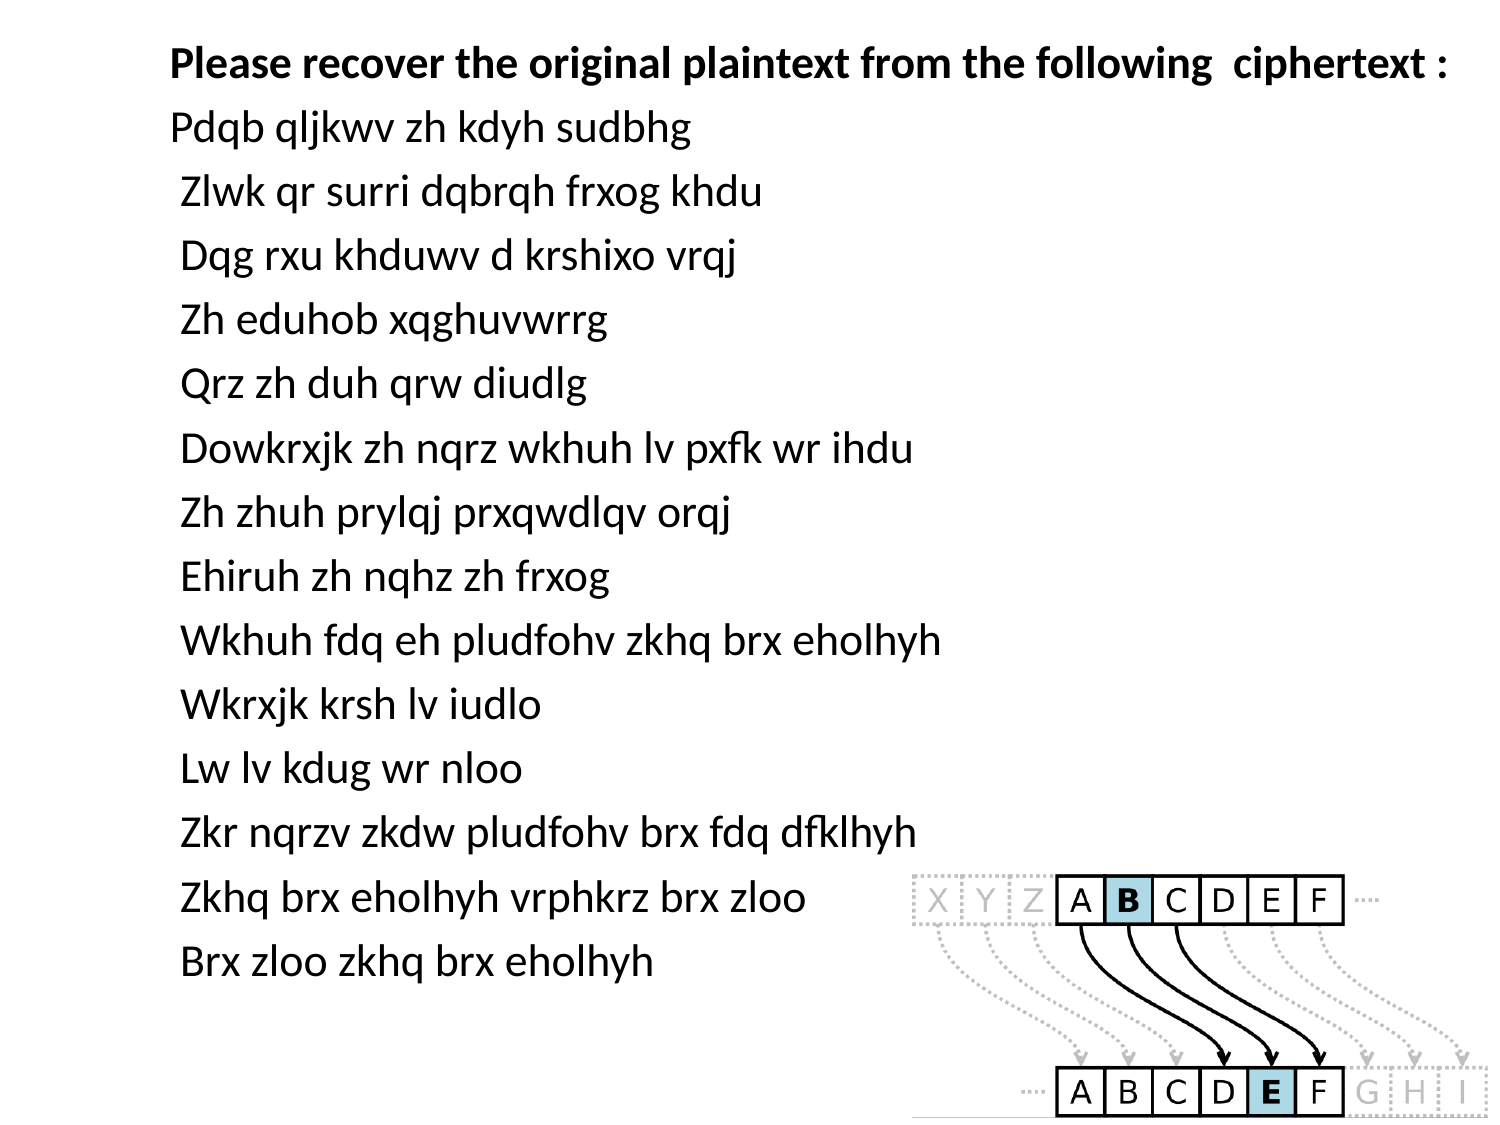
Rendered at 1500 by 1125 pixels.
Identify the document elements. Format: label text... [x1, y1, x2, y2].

list Please recover the original plaintext from the following ciphertext : Pdqb qljkwv zh kdyh sudbhg Zlwk qr surri dqbrqh frxog khdu Dqg rxu khduwv d krshixo vrqj Zh eduhob xqghuvwrrg Qrz zh duh qrw diudlg Dowkrxjk zh nqrz wkhuh lv pxfk wr ihdu Zh zhuh prylqj prxqwdlqv orqj Ehiruh zh nqhz zh frxog Wkhuh fdq eh pludfohv zkhq brx eholhyh Wkrxjk krsh lv iudlo Lw lv kdug wr nloo Zkr nqrzv zkdw pludfohv brx fdq dfklhyh Zkhq brx eholhyh vrphkrz brx zloo Brx zloo zkhq brx eholhyh [62, 24, 1488, 1100]
picture [912, 874, 1488, 1118]
